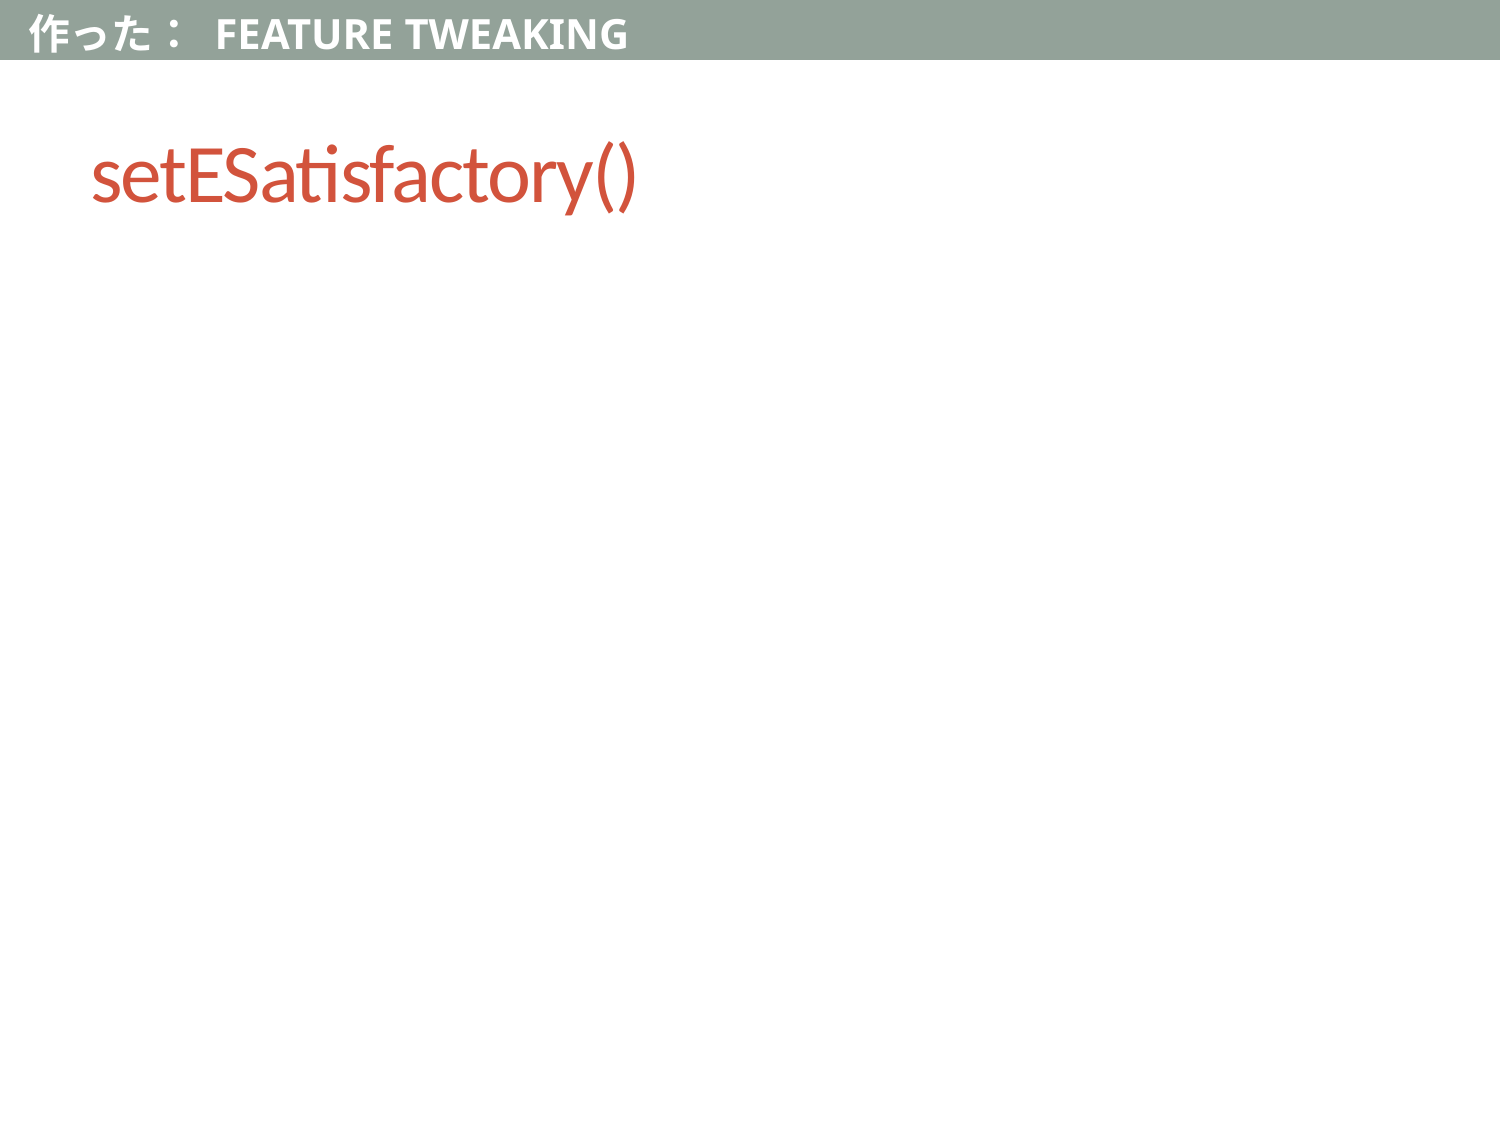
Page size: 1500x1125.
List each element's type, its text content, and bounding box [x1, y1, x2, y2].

title setESatisfactory() [75, 87, 1425, 250]
text_box 作った： FEATURE TWEAKING [13, 0, 645, 65]
